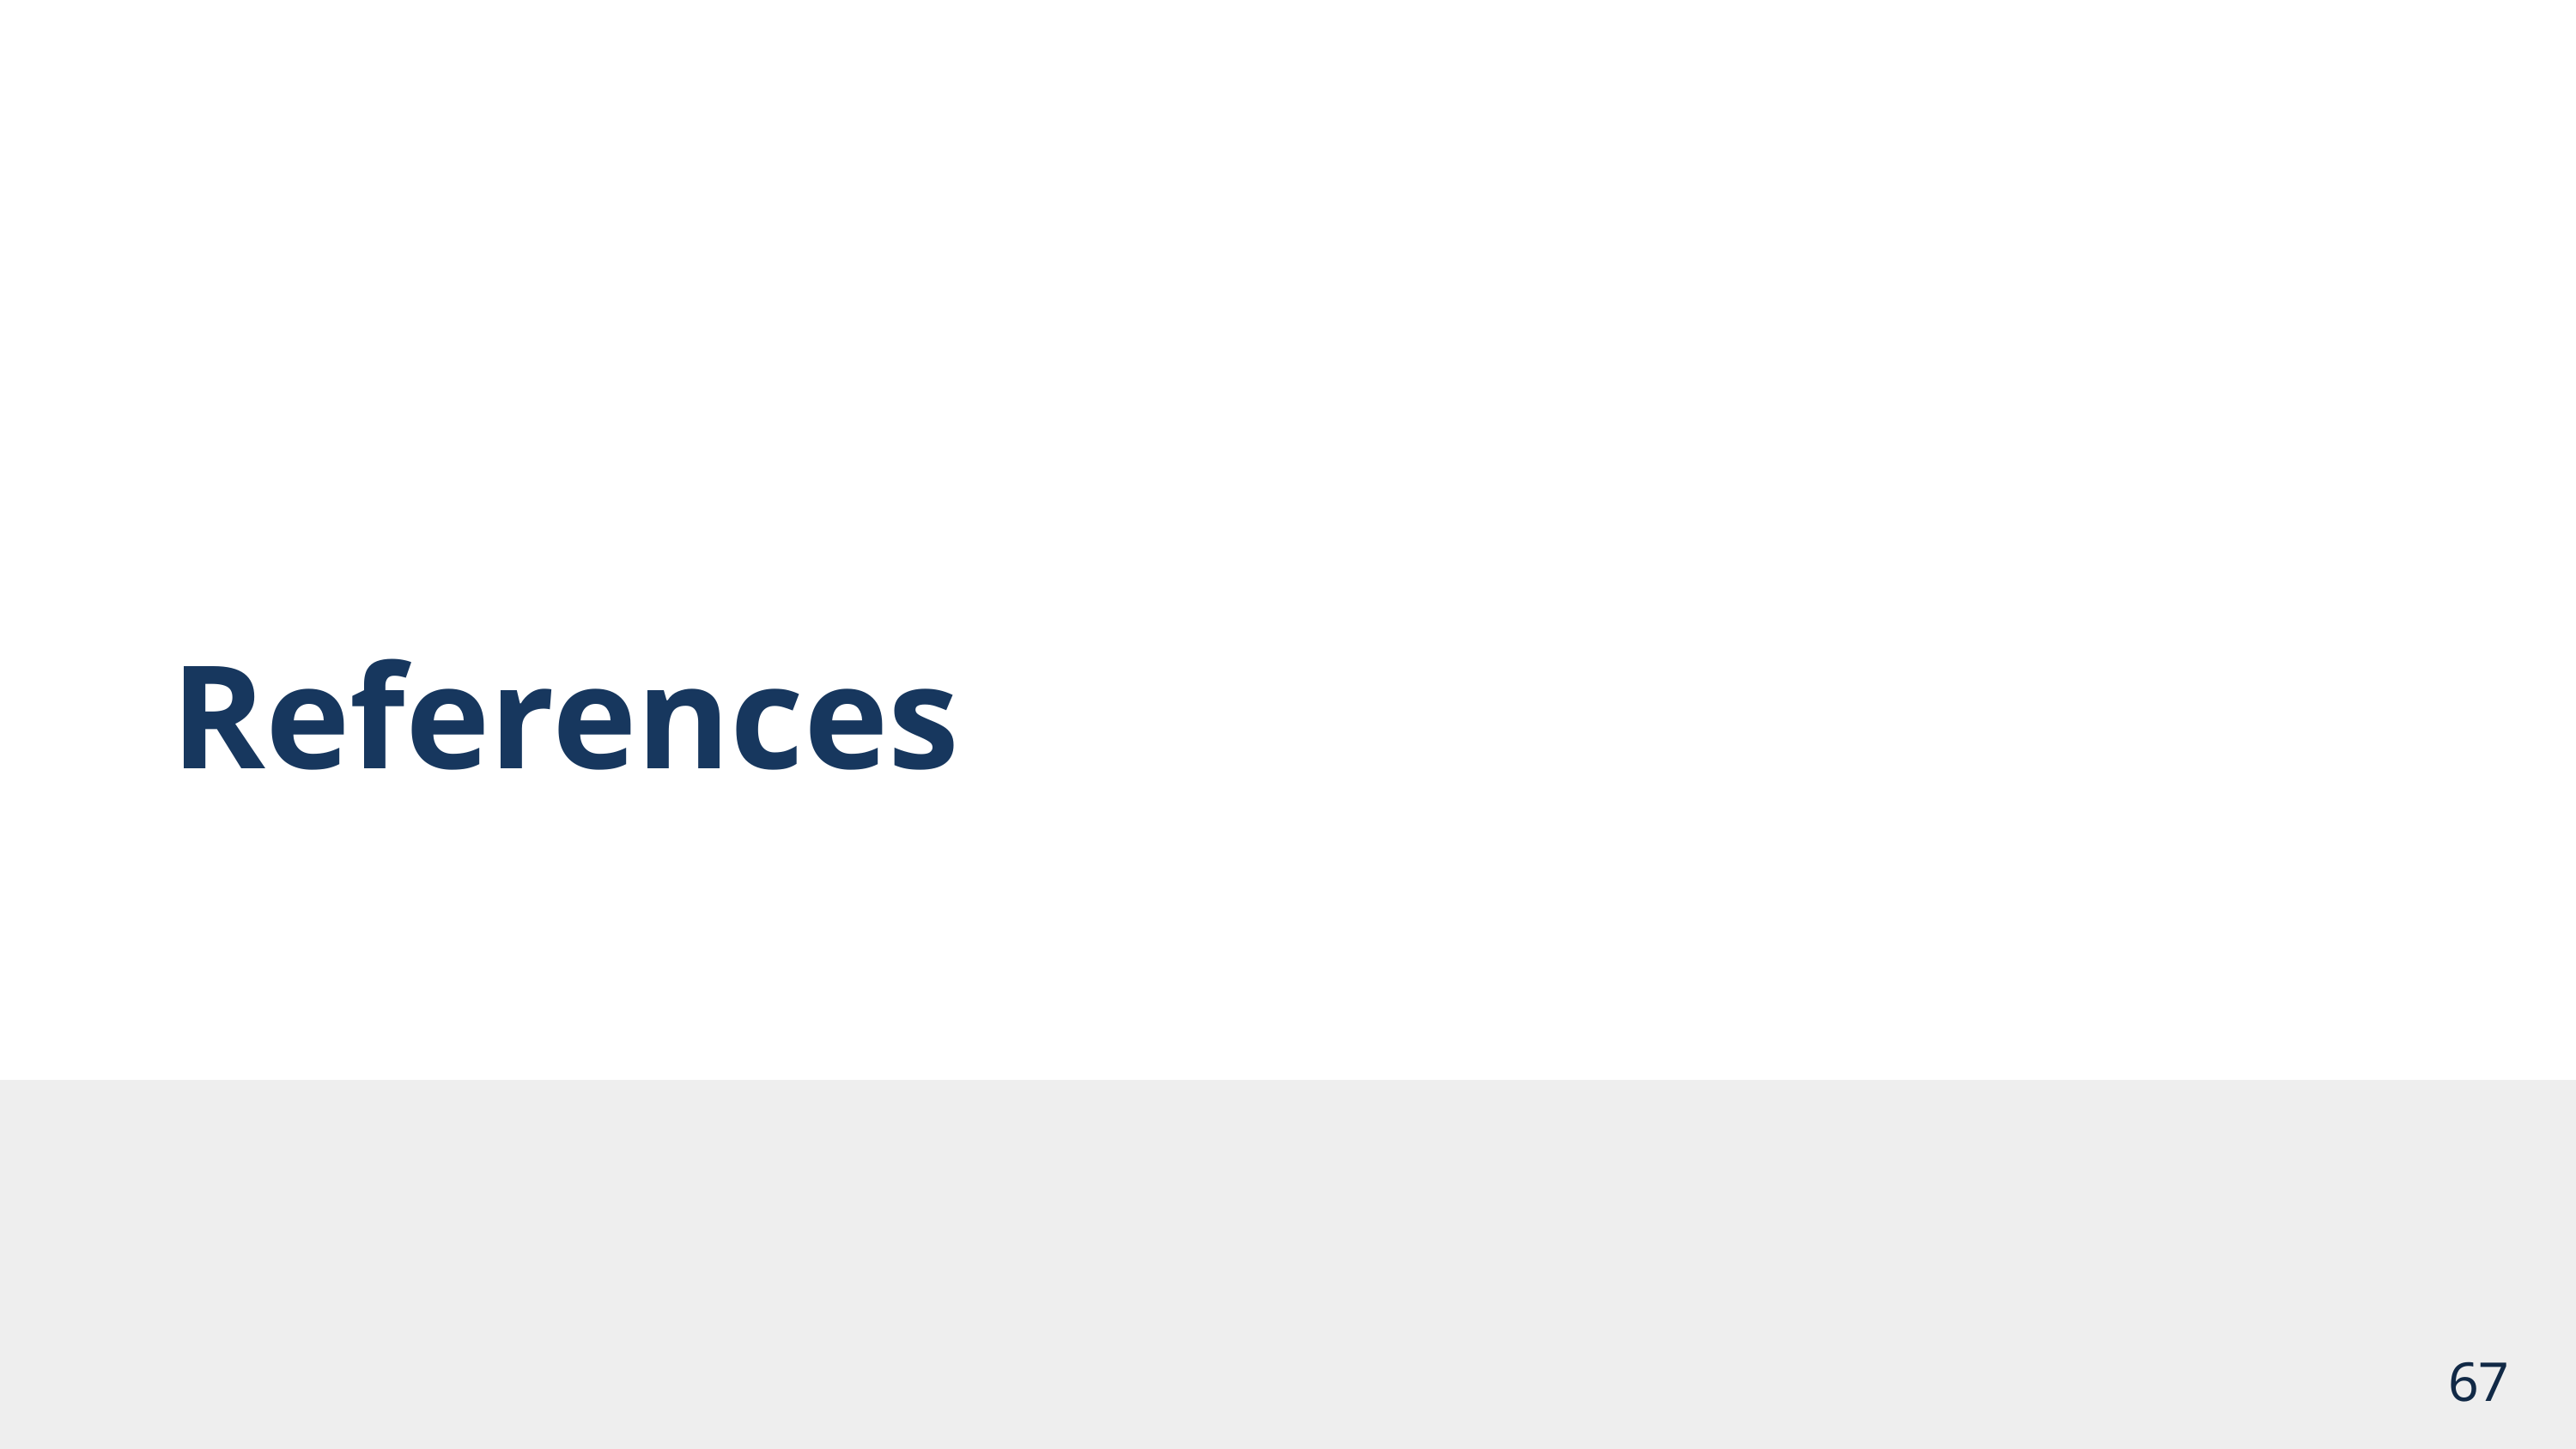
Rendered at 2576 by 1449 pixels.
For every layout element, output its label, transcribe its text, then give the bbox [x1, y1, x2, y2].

list References [158, 316, 1650, 804]
slide_number 67 [2221, 1358, 2523, 1410]
